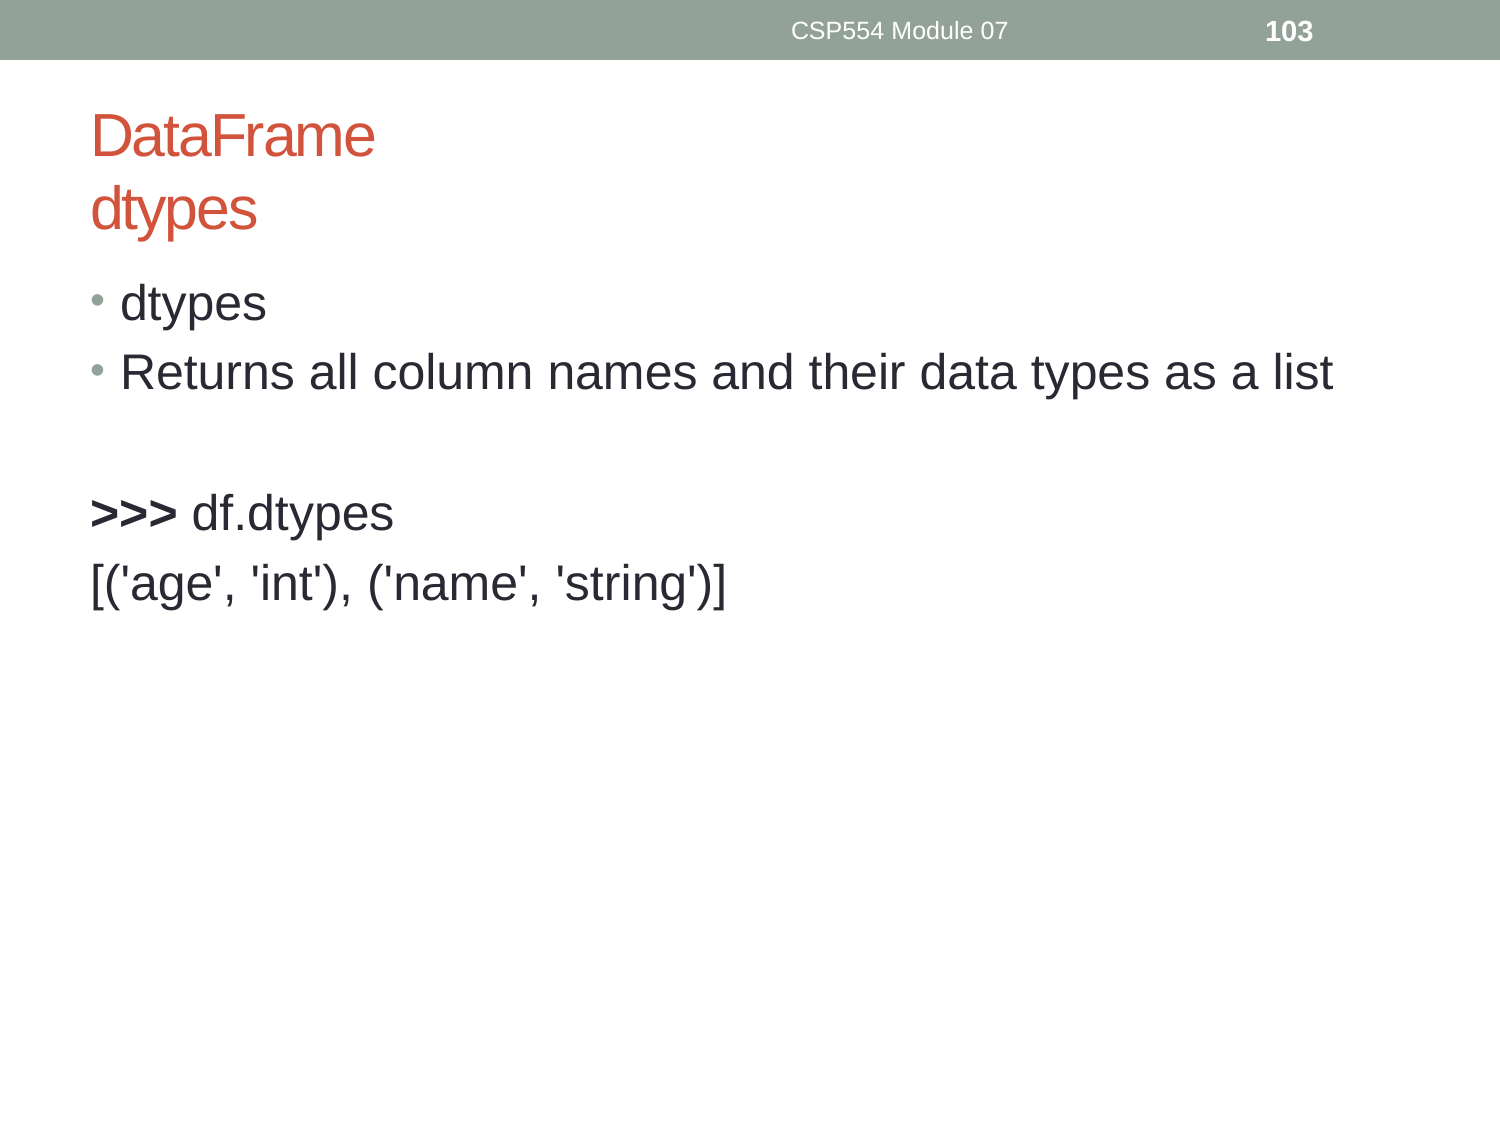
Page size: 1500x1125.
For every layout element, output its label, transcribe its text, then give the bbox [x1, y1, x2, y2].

slide_number 103 [1250, 3, 1425, 57]
footer CSP554 Module 07 [562, 3, 1238, 57]
title DataFrame dtypes [75, 87, 1425, 250]
list dtypes Returns all column names and their data types as a list >>> df.dtypes [('age', 'int'), ('name', 'string')] [75, 262, 1425, 1063]
